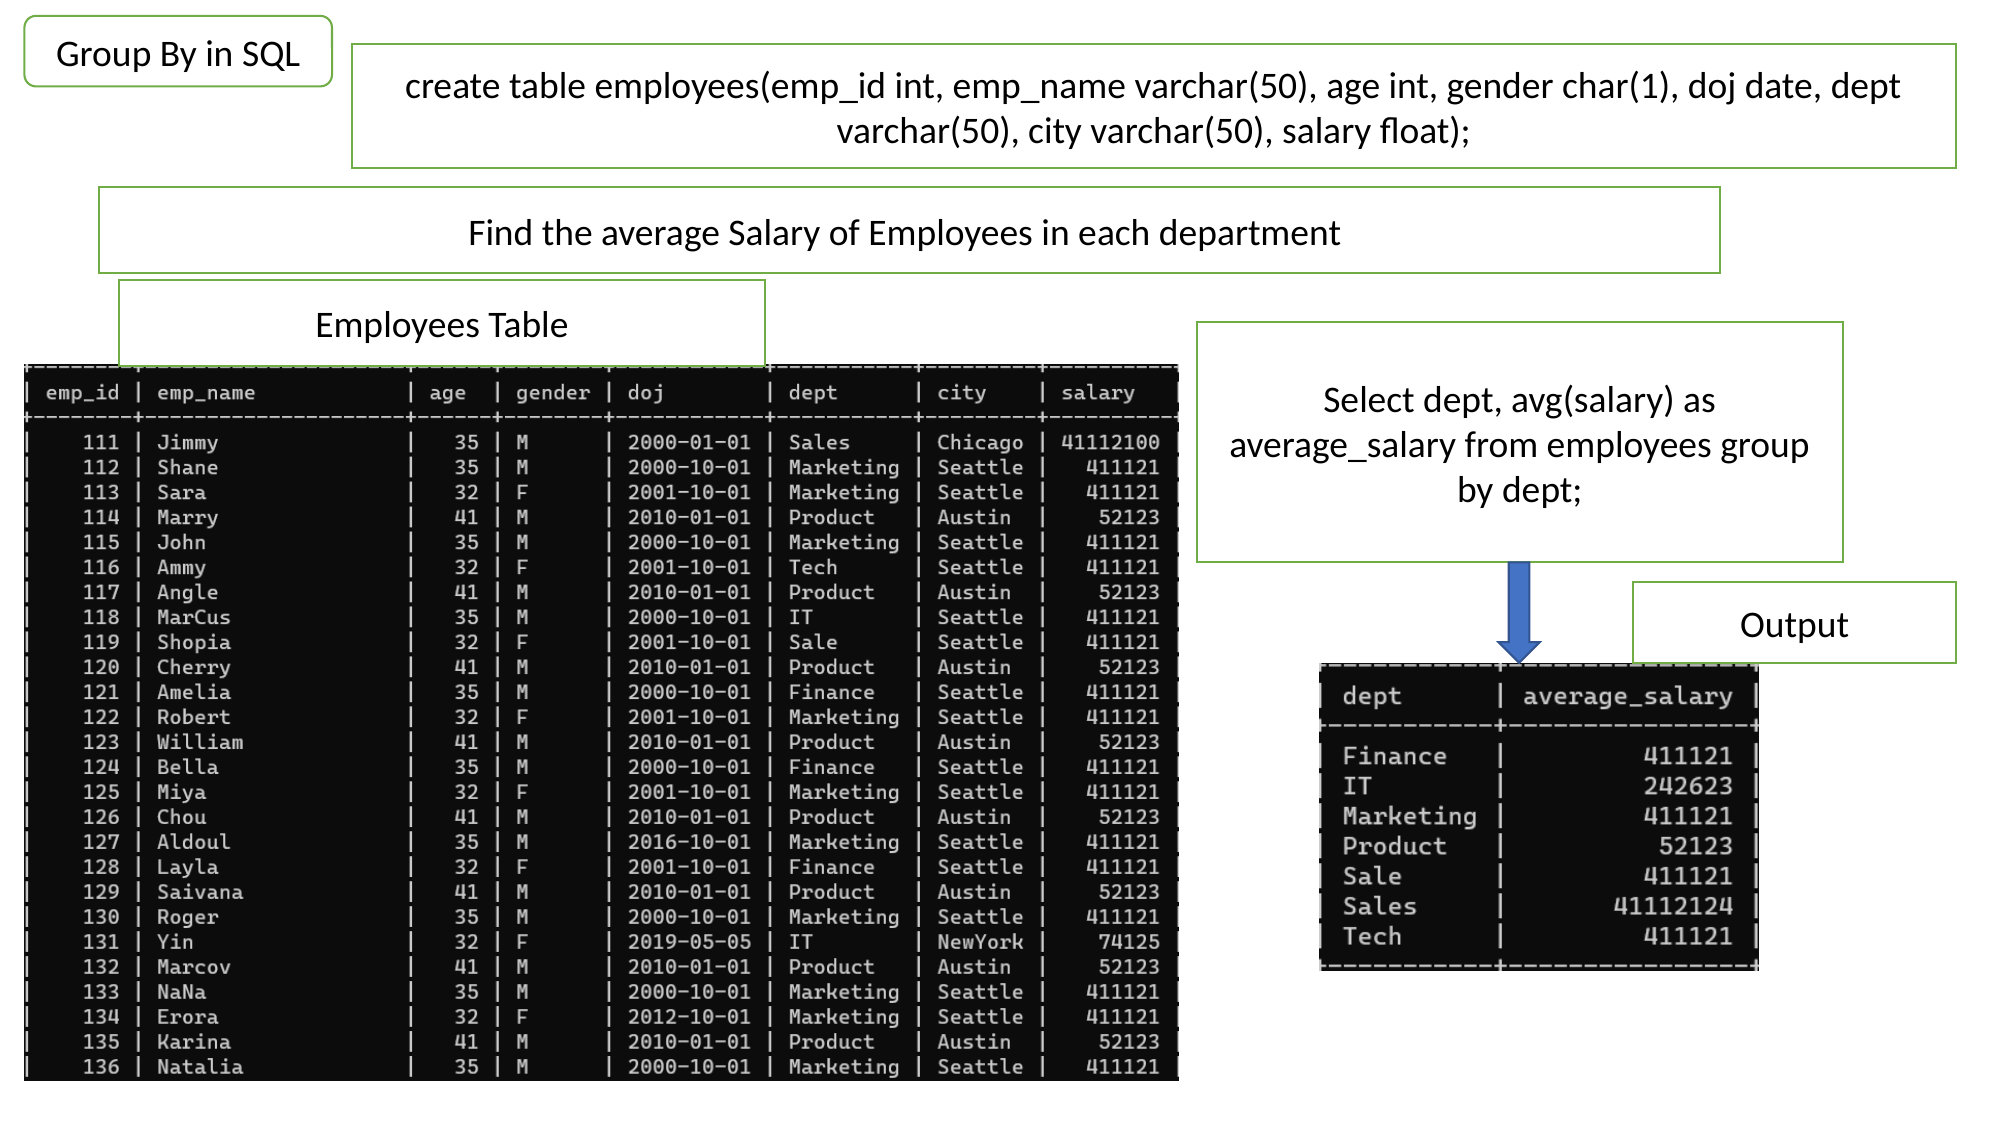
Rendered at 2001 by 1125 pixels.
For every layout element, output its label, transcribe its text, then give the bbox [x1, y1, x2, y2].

text_box Find the average Salary of Employees in each department [98, 186, 1721, 274]
text_box [1495, 561, 1543, 663]
picture [24, 364, 1179, 1081]
text_box Select dept, avg(salary) as average_salary from employees group by dept; [1196, 321, 1844, 563]
text_box Employees Table [118, 279, 766, 364]
picture [1319, 663, 1759, 971]
text_box Group By in SQL [23, 14, 334, 88]
text_box Output [1632, 581, 1957, 664]
text_box create table employees(emp_id int, emp_name varchar(50), age int, gender char(1), doj date, dept varchar(50), city varchar(50), salary float); [351, 43, 1957, 169]
